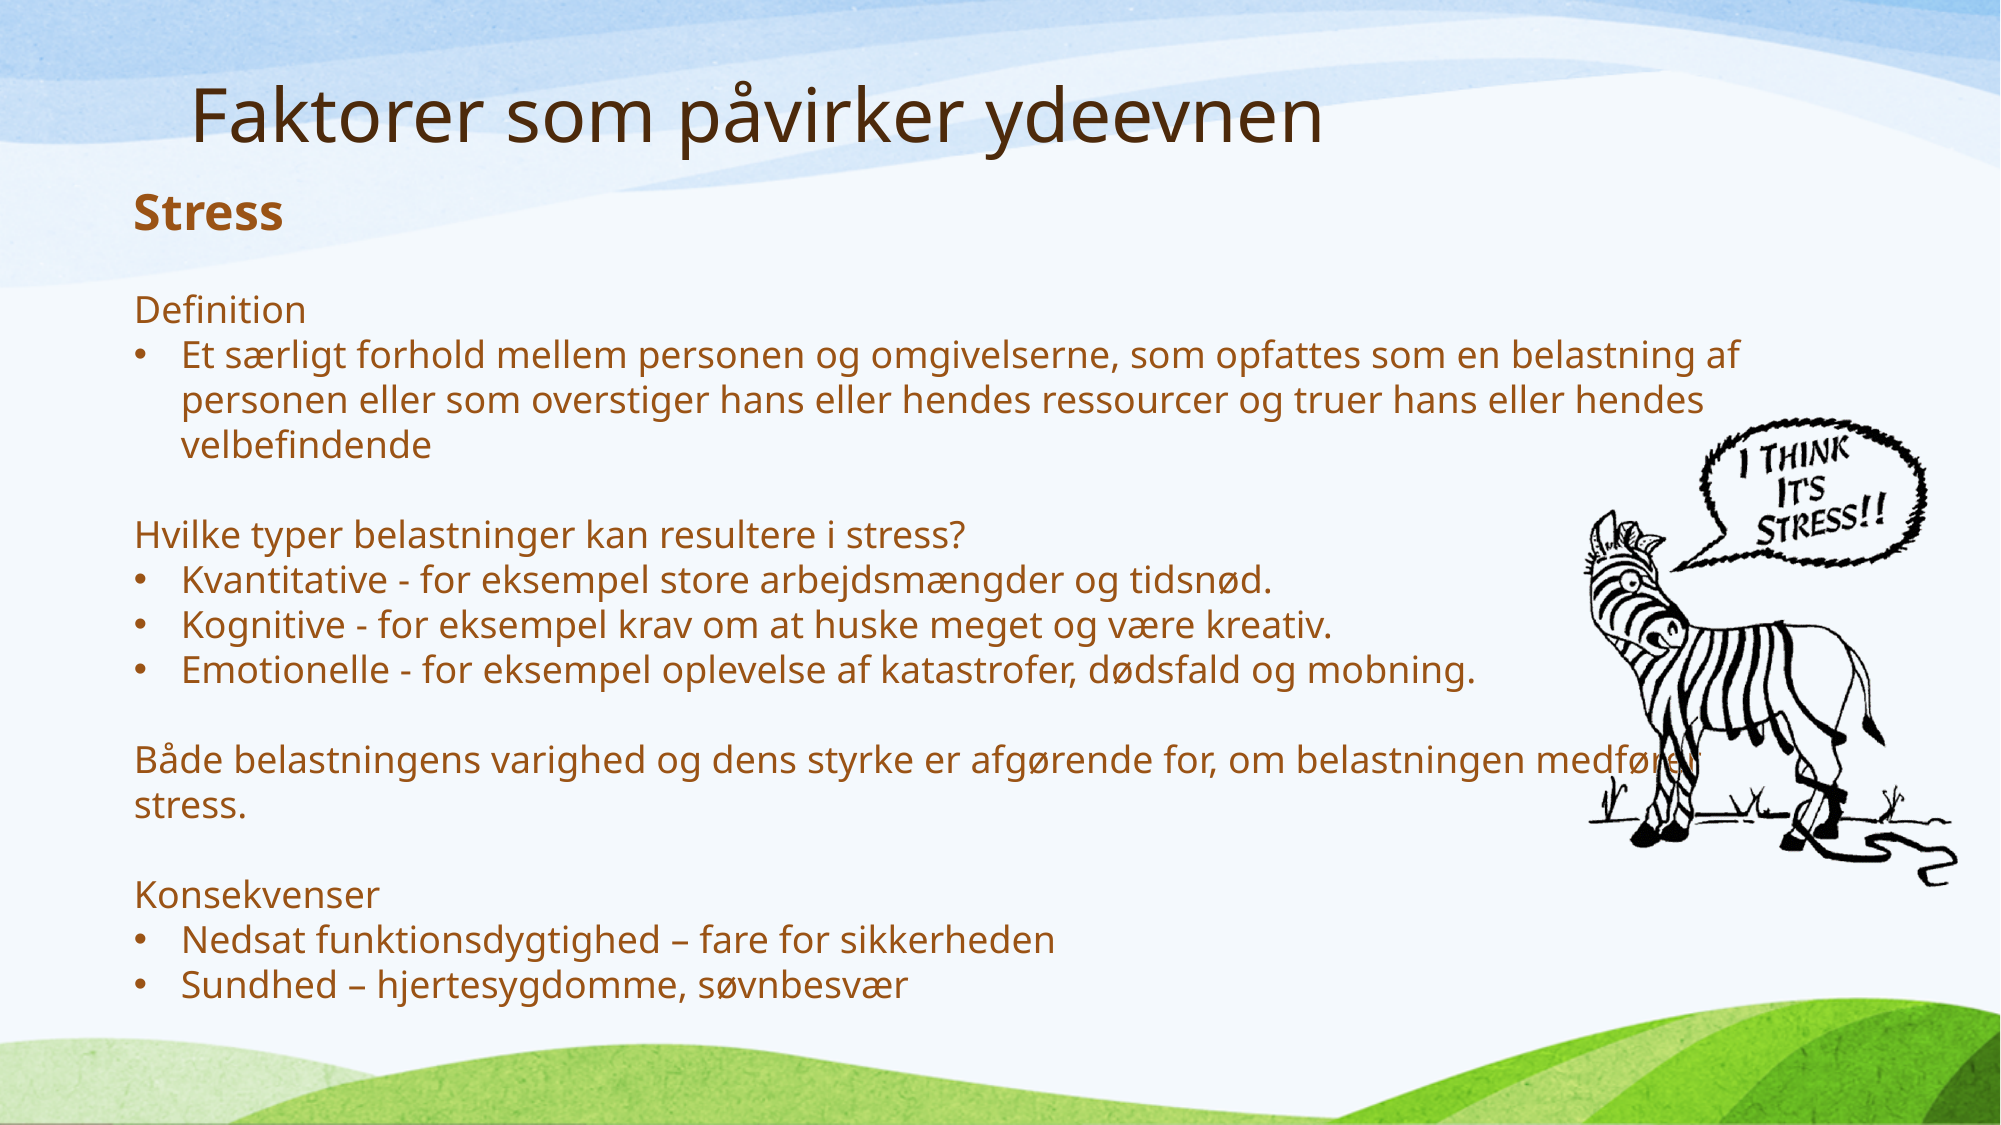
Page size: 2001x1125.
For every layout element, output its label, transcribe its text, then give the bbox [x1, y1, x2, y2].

text_box Stress Definition Et særligt forhold mellem personen og omgivelserne, som opfattes som en belastning af personen eller som overstiger hans eller hendes ressourcer og truer hans eller hendes velbefindende Hvilke typer belastninger kan resultere i stress? Kvantitative - for eksempel store arbejdsmængder og tidsnød. Kognitive - for eksempel krav om at huske meget og være kreativ. Emotionelle - for eksempel oplevelse af katastrofer, dødsfald og mobning. Både belastningens varighed og dens styrke er afgørende for, om belastningen medfører stress. Konsekvenser Nedsat funktionsdygtighed – fare for sikkerheden Sundhed – hjertesygdomme, søvnbesvær [119, 173, 1825, 1014]
title Faktorer som påvirker ydeevnen [174, 50, 1825, 167]
picture [0, 0, 2001, 1125]
